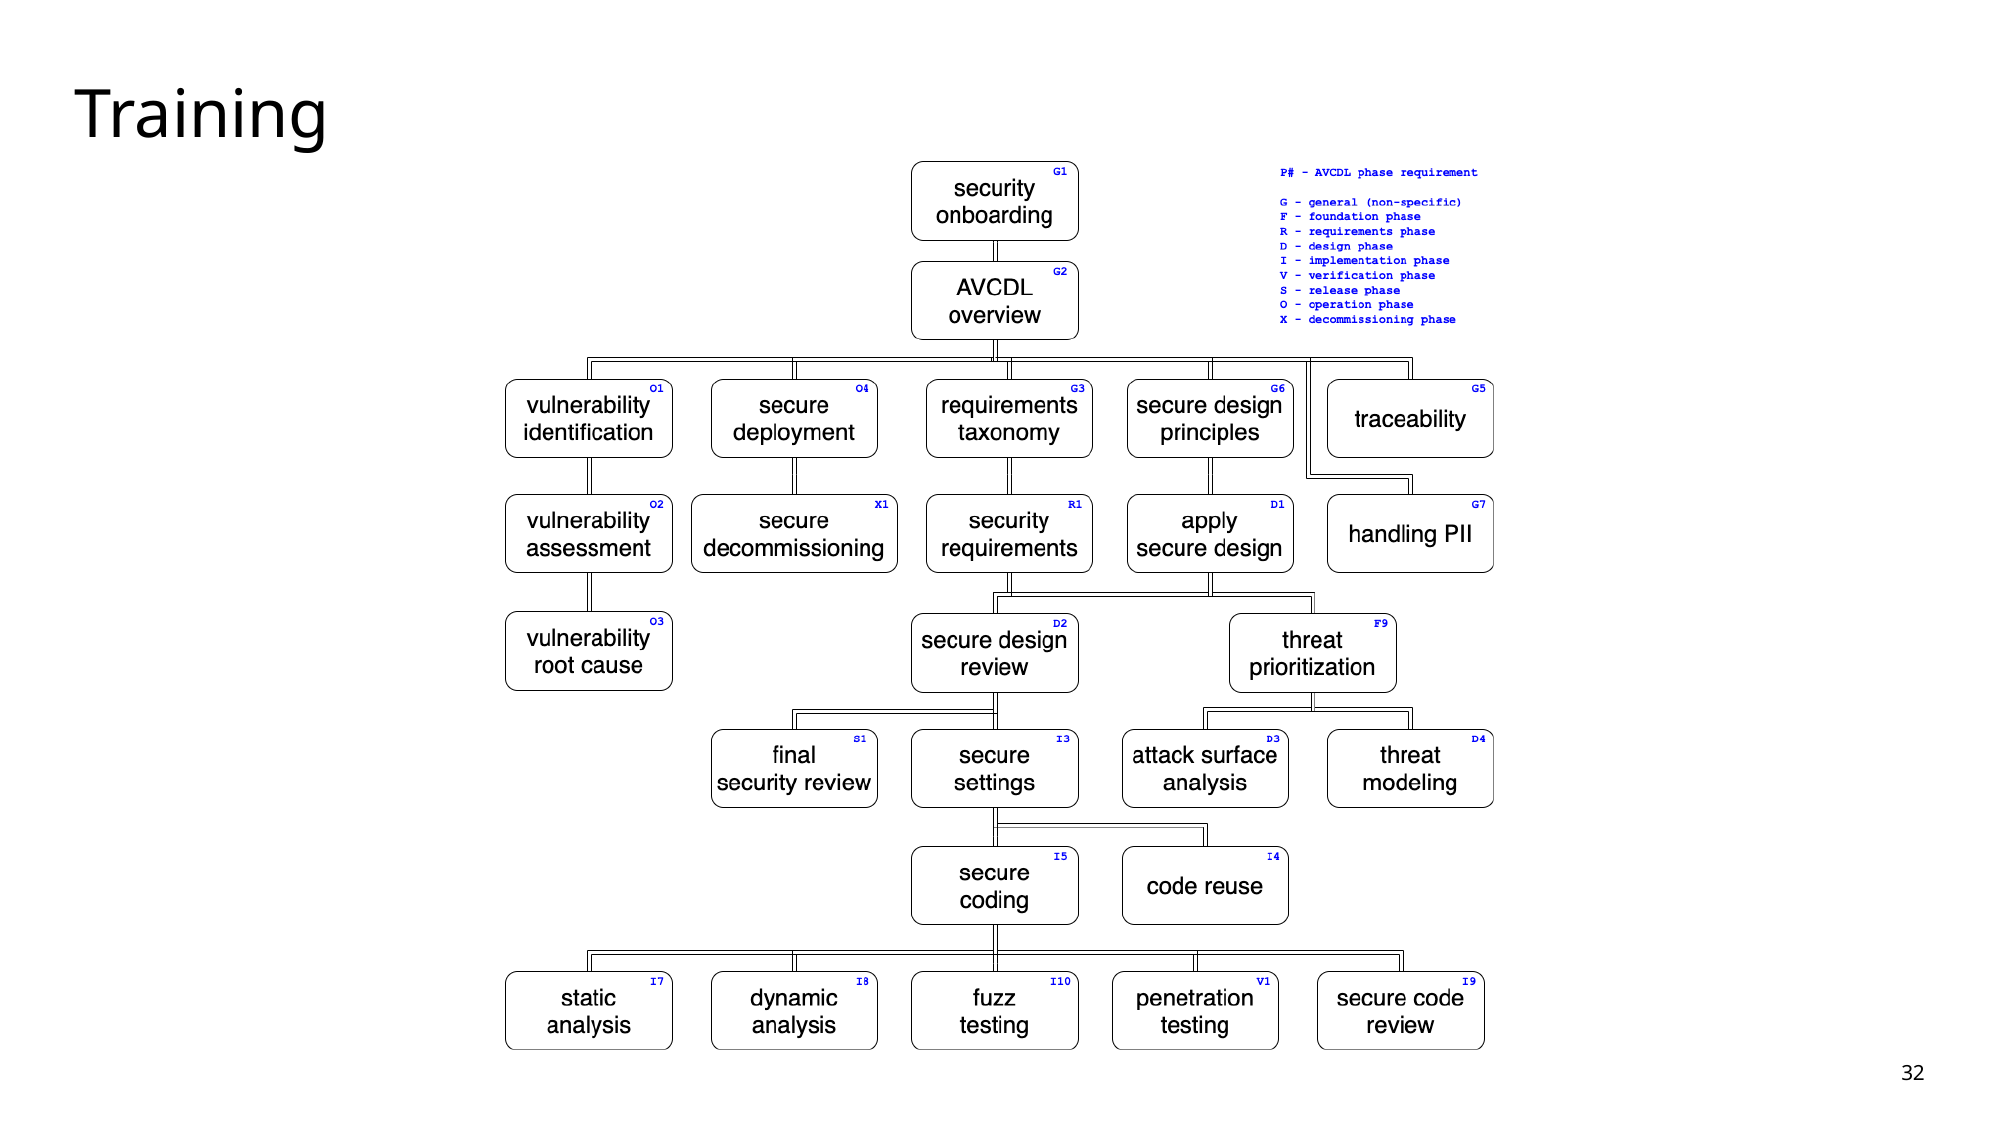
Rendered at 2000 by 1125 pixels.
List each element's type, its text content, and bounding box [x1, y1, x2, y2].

title Training [74, 75, 1925, 162]
picture [505, 161, 1494, 1050]
slide_number 32 [1876, 1050, 1925, 1088]
